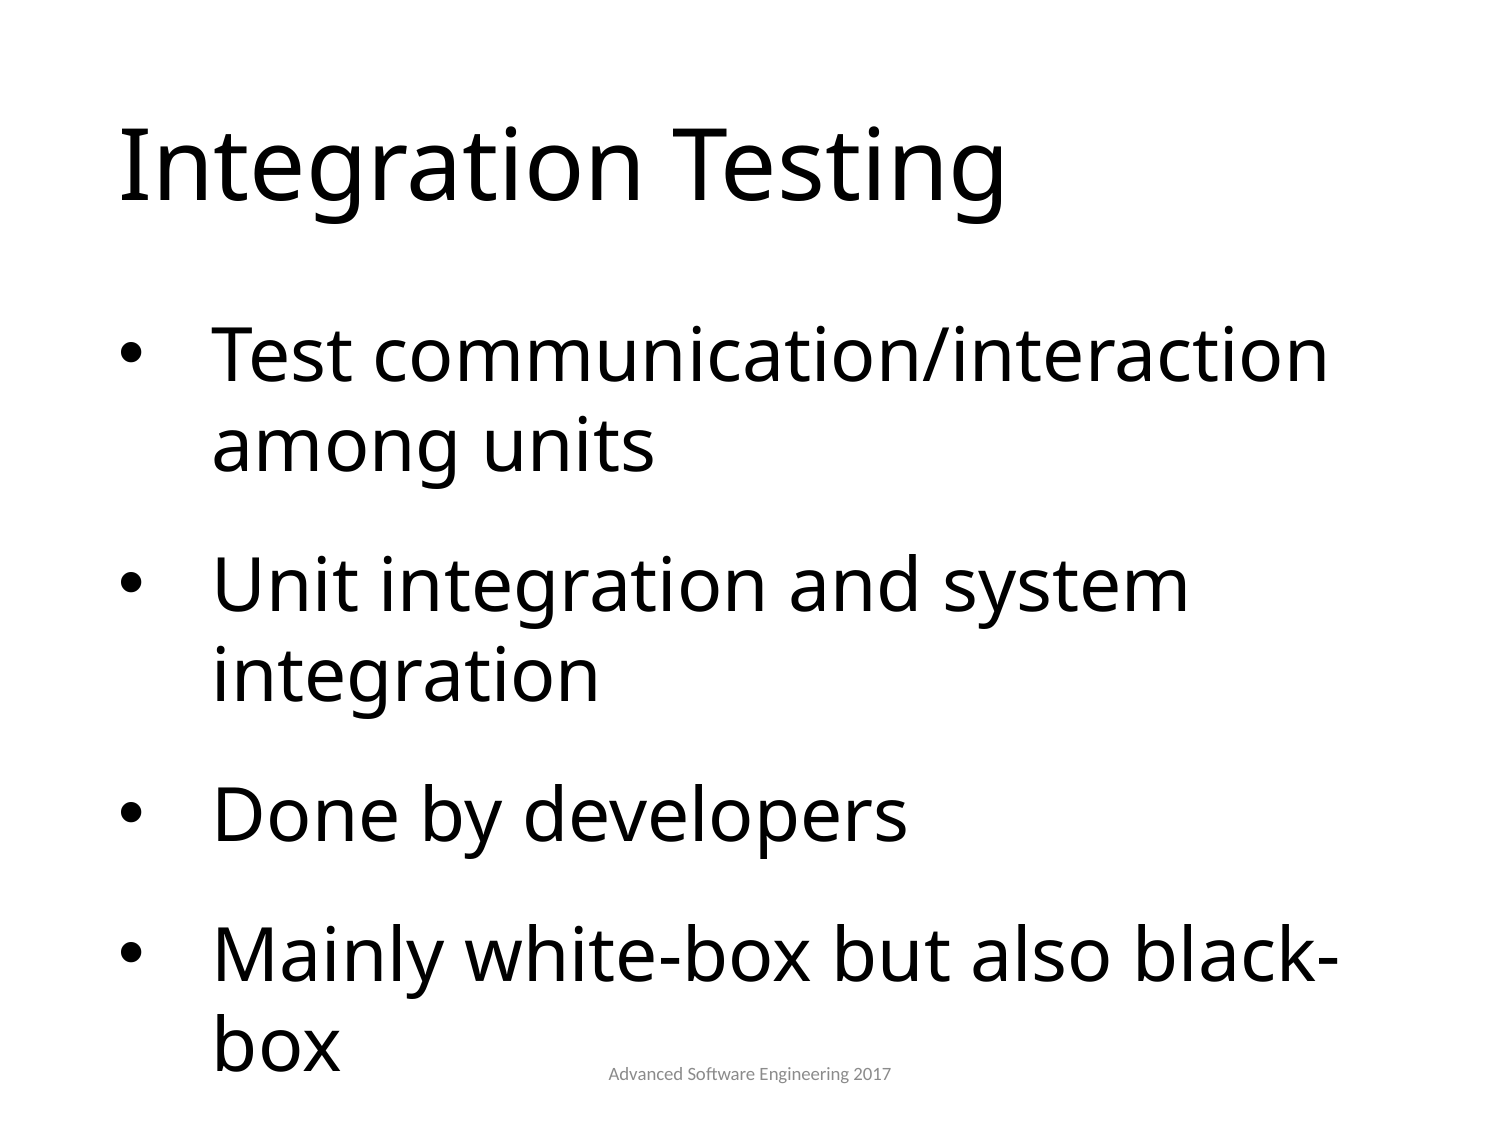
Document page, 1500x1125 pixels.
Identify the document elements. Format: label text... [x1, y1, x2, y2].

list Test communication/interaction among units Unit integration and system integration Done by developers Mainly white-box but also black-box [103, 299, 1397, 1014]
title Integration Testing [103, 59, 1397, 278]
footer Advanced Software Engineering 2017 [496, 1042, 1004, 1103]
